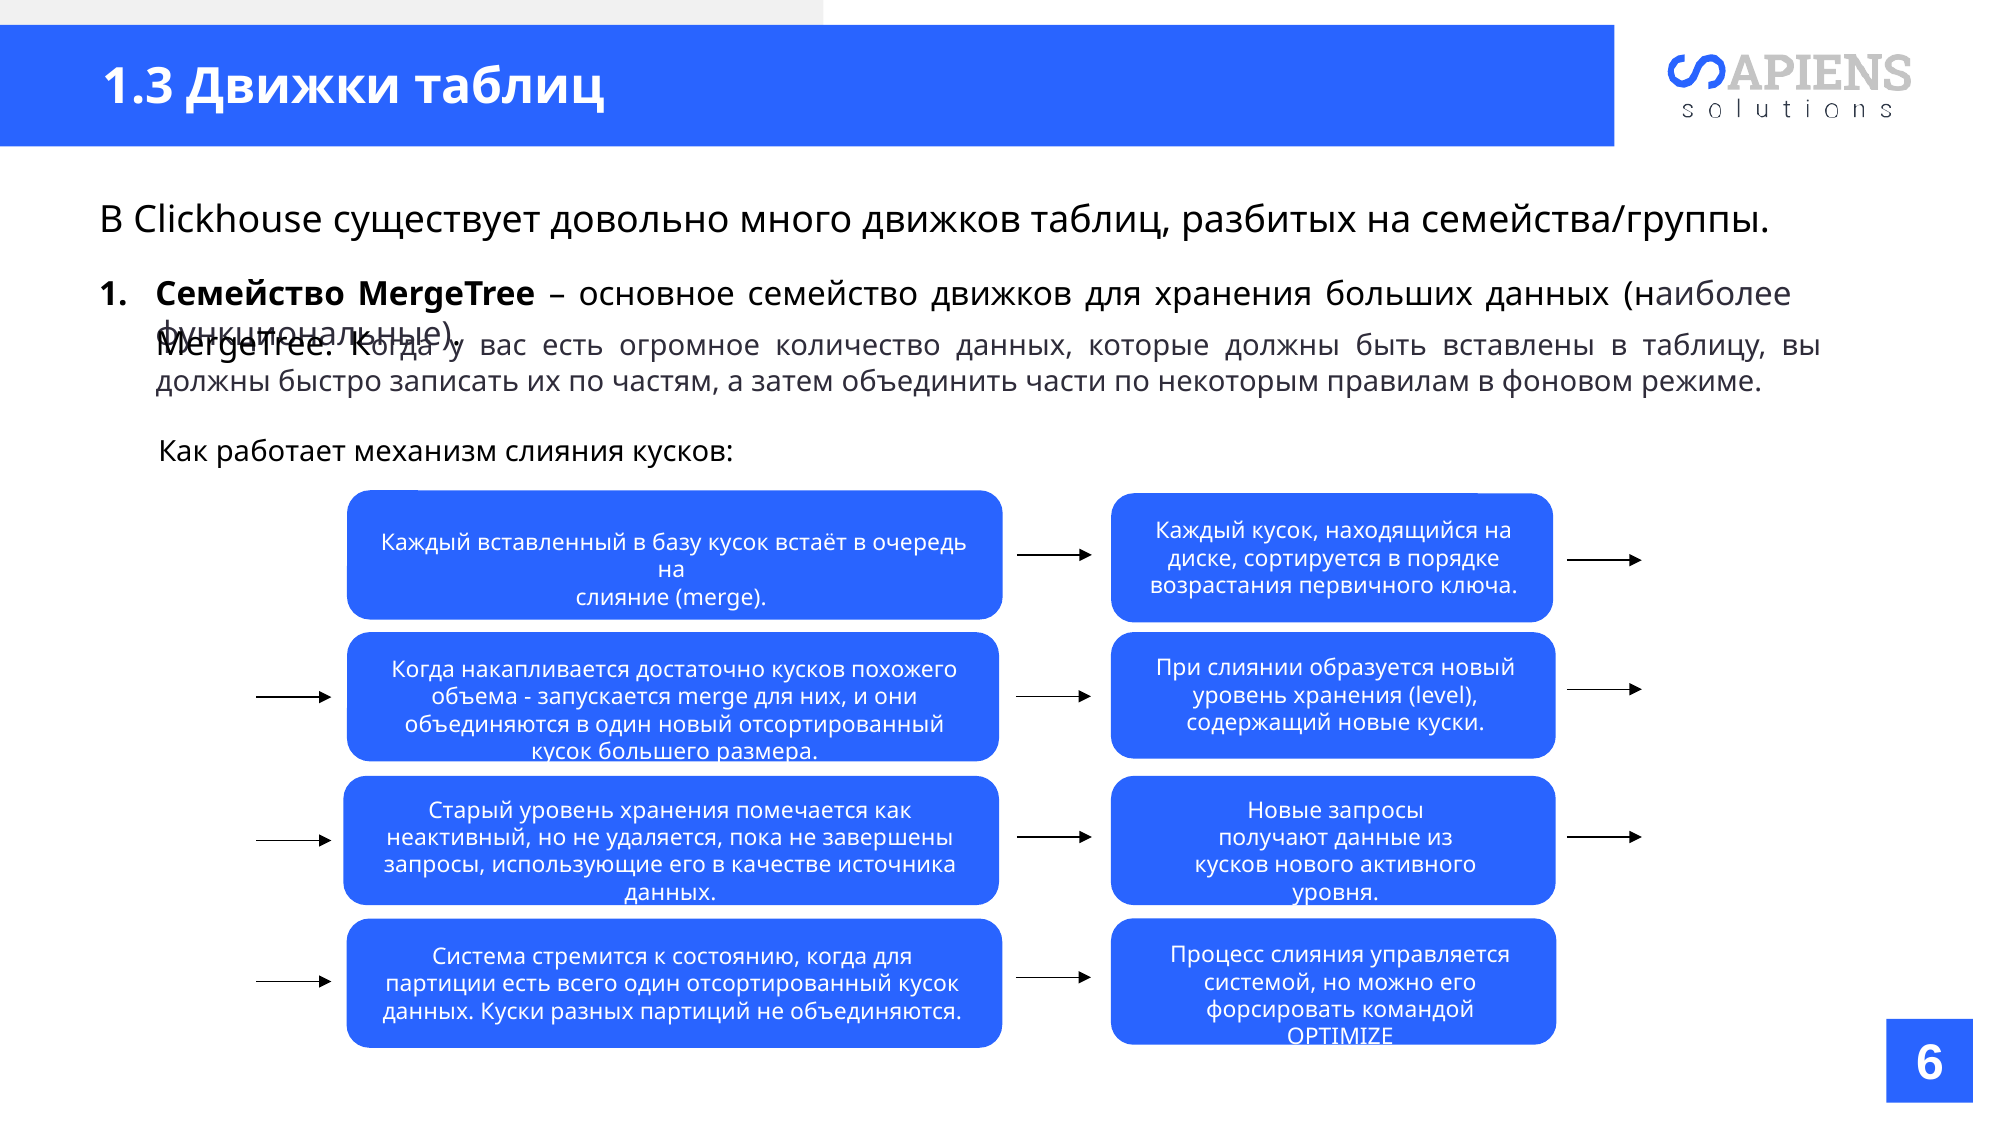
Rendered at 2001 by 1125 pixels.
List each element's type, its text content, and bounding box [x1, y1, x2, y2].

text_box В Clickhouse существует довольно много движков таблиц, разбитых на семейства/группы. Семейство MergeTree – основное семейство движков для хранения больших данных (наиболее функциональные). [84, 187, 1807, 314]
text_box [1783, 100, 1791, 118]
text_box [1757, 104, 1768, 118]
text_box [1682, 103, 1693, 118]
picture [1825, 103, 1838, 118]
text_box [256, 492, 1643, 1046]
text_box Как работает механизм слияния кусков: [143, 424, 1375, 495]
text_box [1854, 103, 1864, 118]
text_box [0, 0, 1615, 147]
picture [1708, 103, 1721, 118]
text_box 6 [1909, 1031, 1951, 1090]
text_box MergeTree. Когда у вас есть огромное количество данных, которые должны быть вставлены в таблицу, вы должны быстро записать их по частям, а затем объединить части по некоторым правилам в фоновом режиме. [65, 314, 1838, 405]
text_box [1881, 103, 1891, 118]
text_box [1886, 1018, 1973, 1103]
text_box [1667, 53, 1911, 91]
